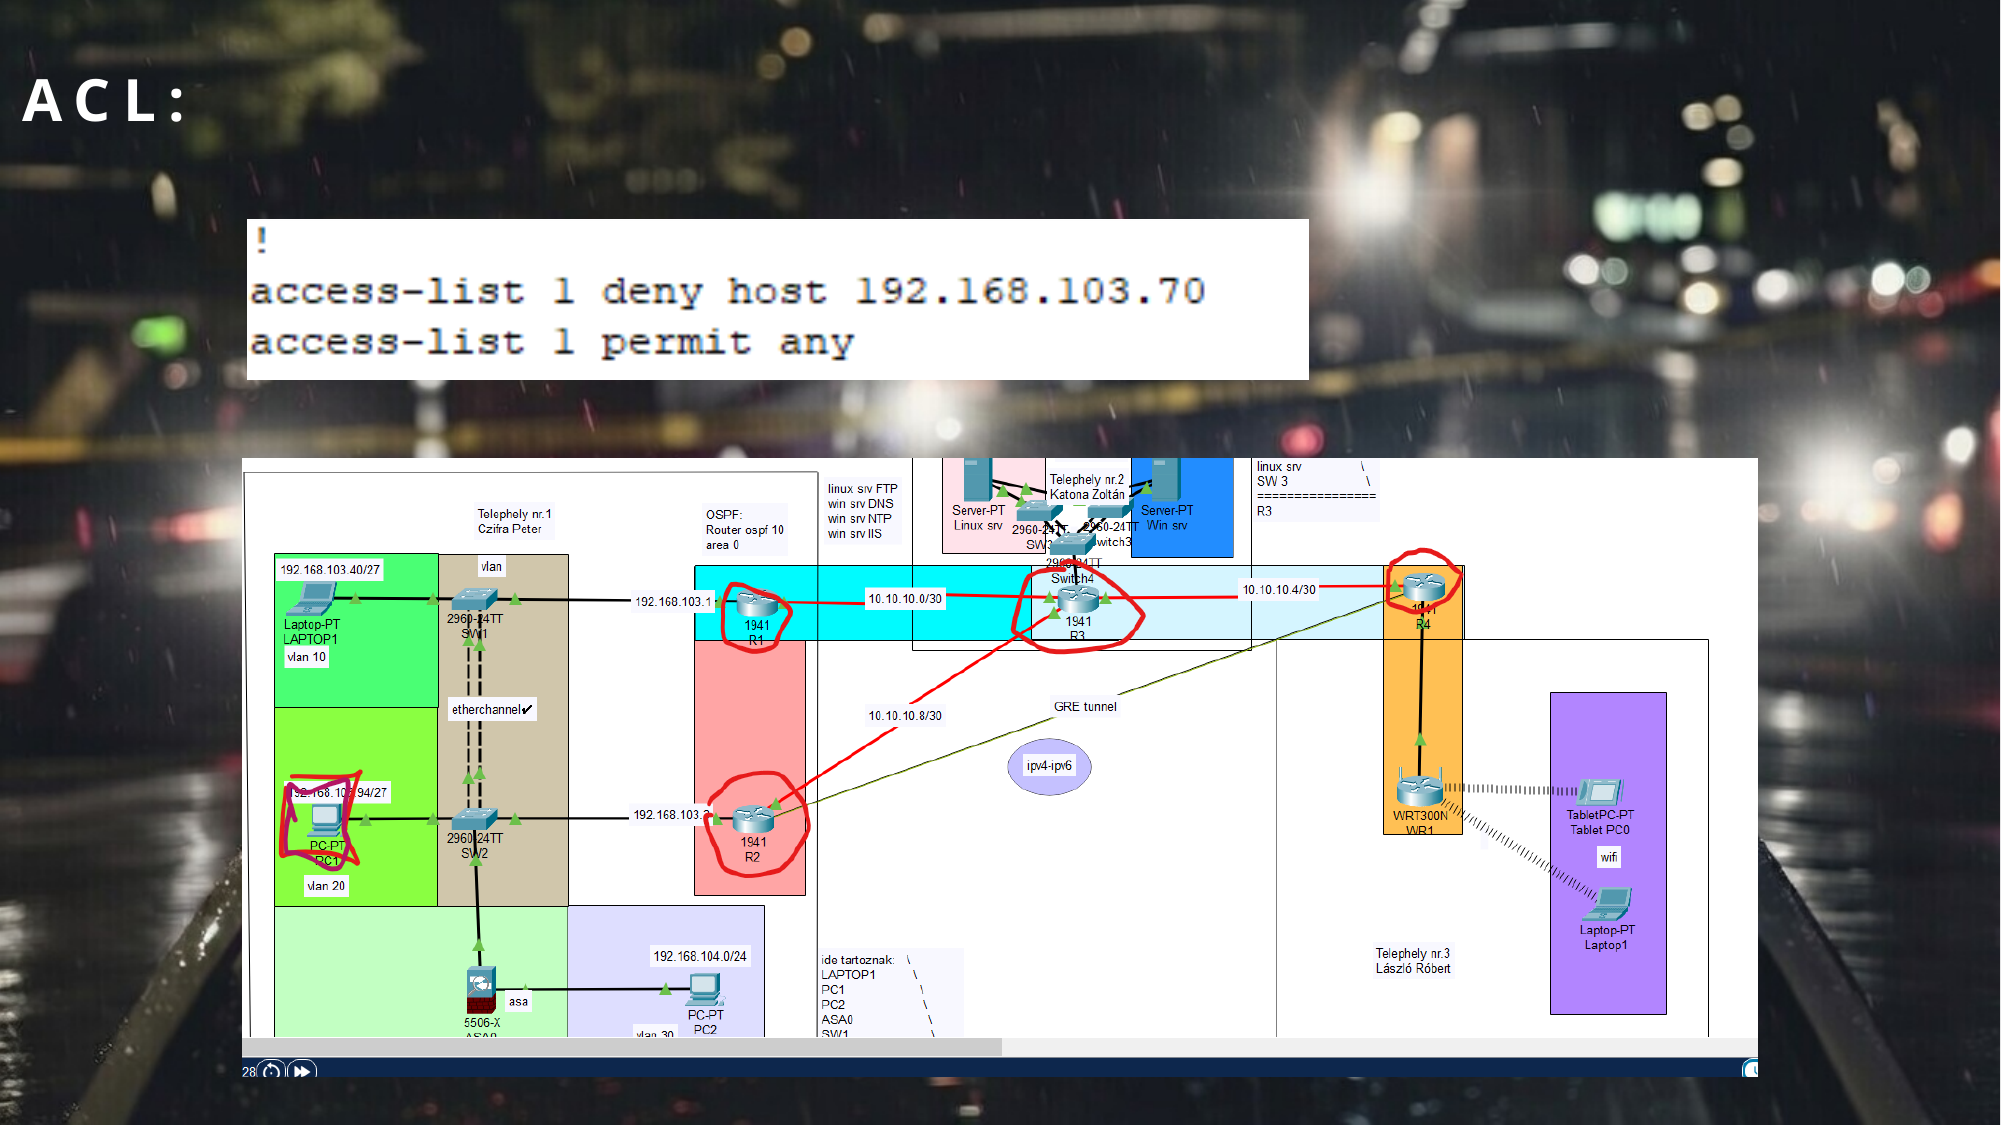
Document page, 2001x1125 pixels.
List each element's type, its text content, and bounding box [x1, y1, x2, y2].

picture [0, 0, 2001, 1125]
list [242, 458, 1758, 1077]
title ACL: [7, 0, 1523, 141]
